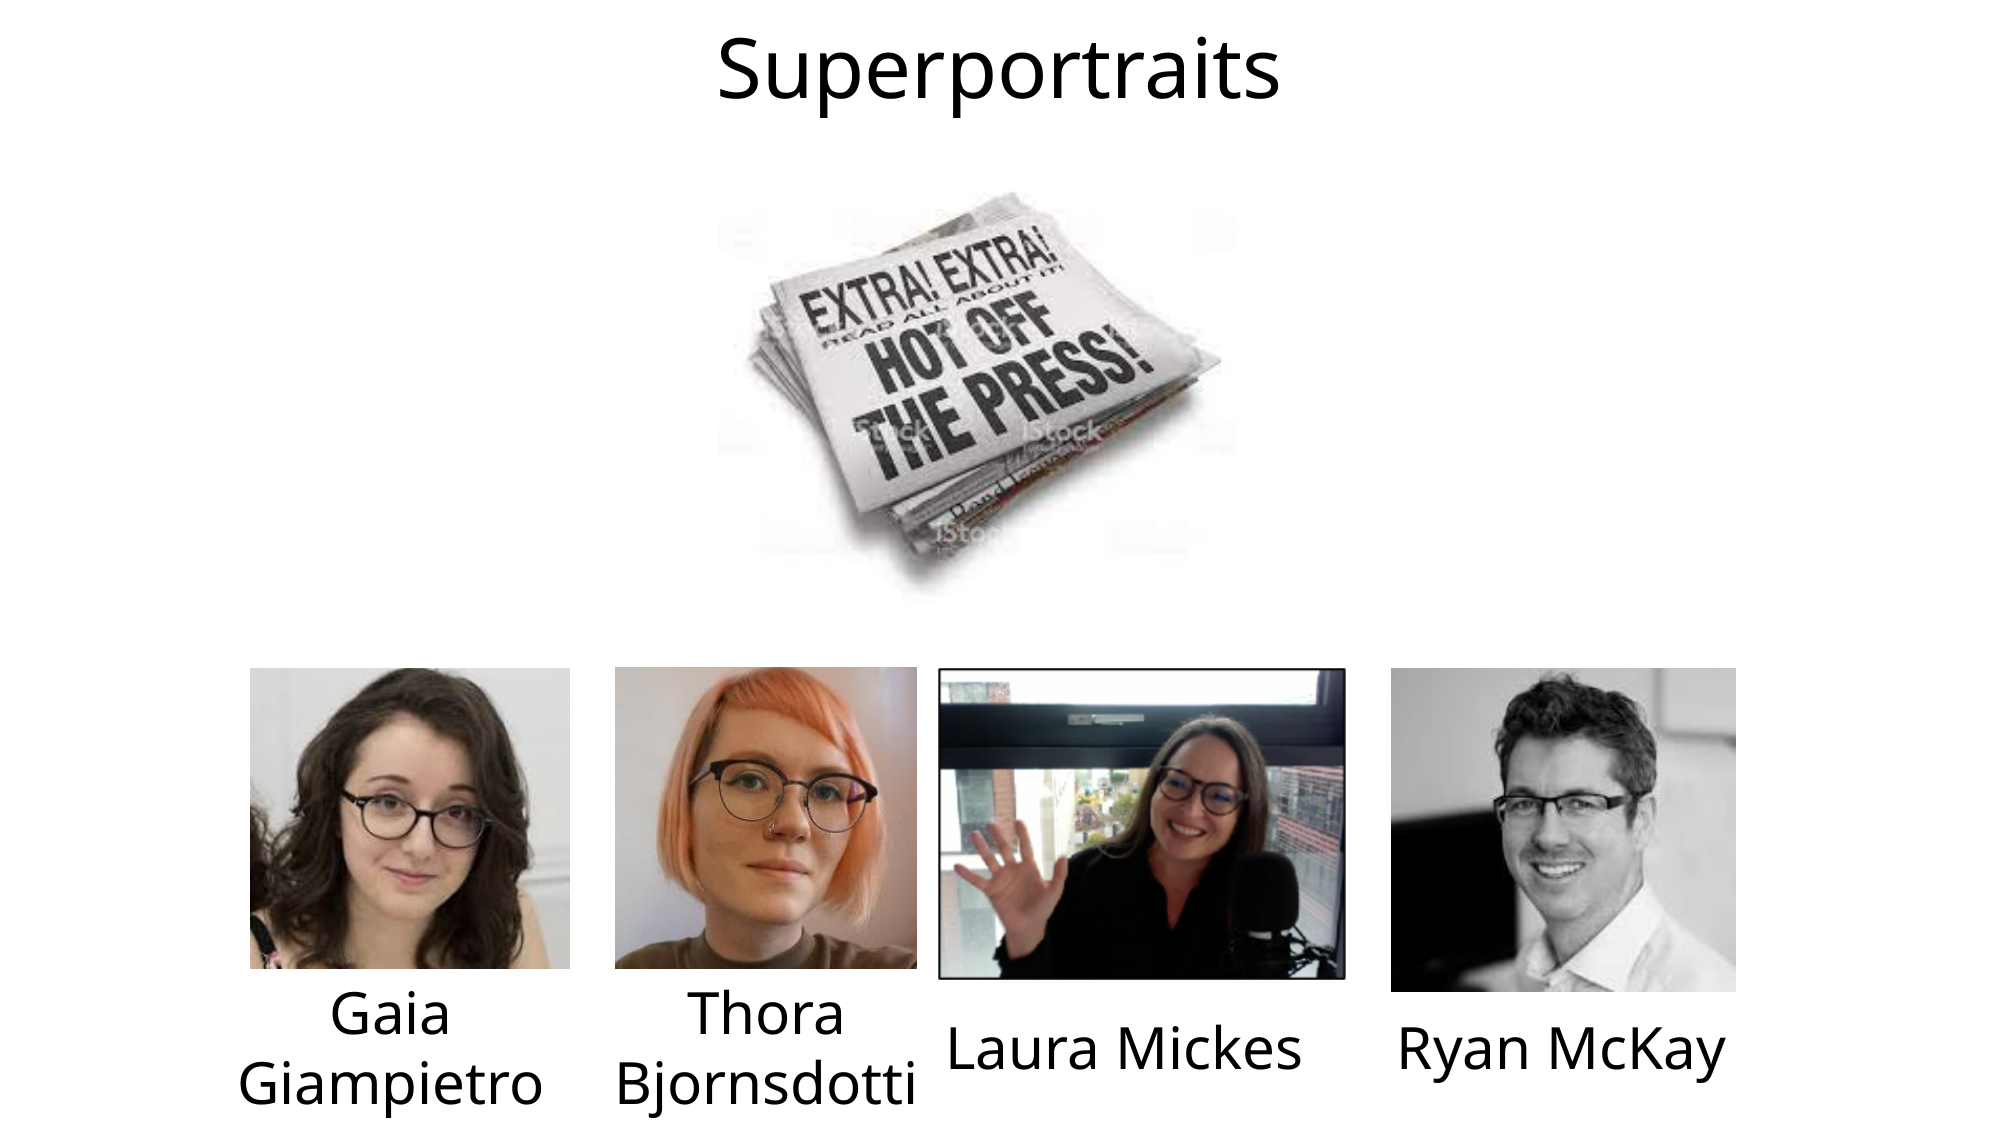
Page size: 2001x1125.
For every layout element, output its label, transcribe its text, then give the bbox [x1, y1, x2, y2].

picture [1391, 667, 1737, 993]
picture [250, 667, 571, 969]
text_box Gaia Giampietro [212, 968, 570, 1124]
text_box Laura Mickes [946, 1003, 1329, 1089]
text_box Ryan McKay [1357, 1003, 1766, 1089]
picture [937, 667, 1347, 981]
picture [717, 175, 1236, 605]
text_box Thora Bjornsdottir [588, 968, 946, 1125]
text_box Superportraits [500, 7, 1500, 123]
picture [614, 667, 917, 969]
